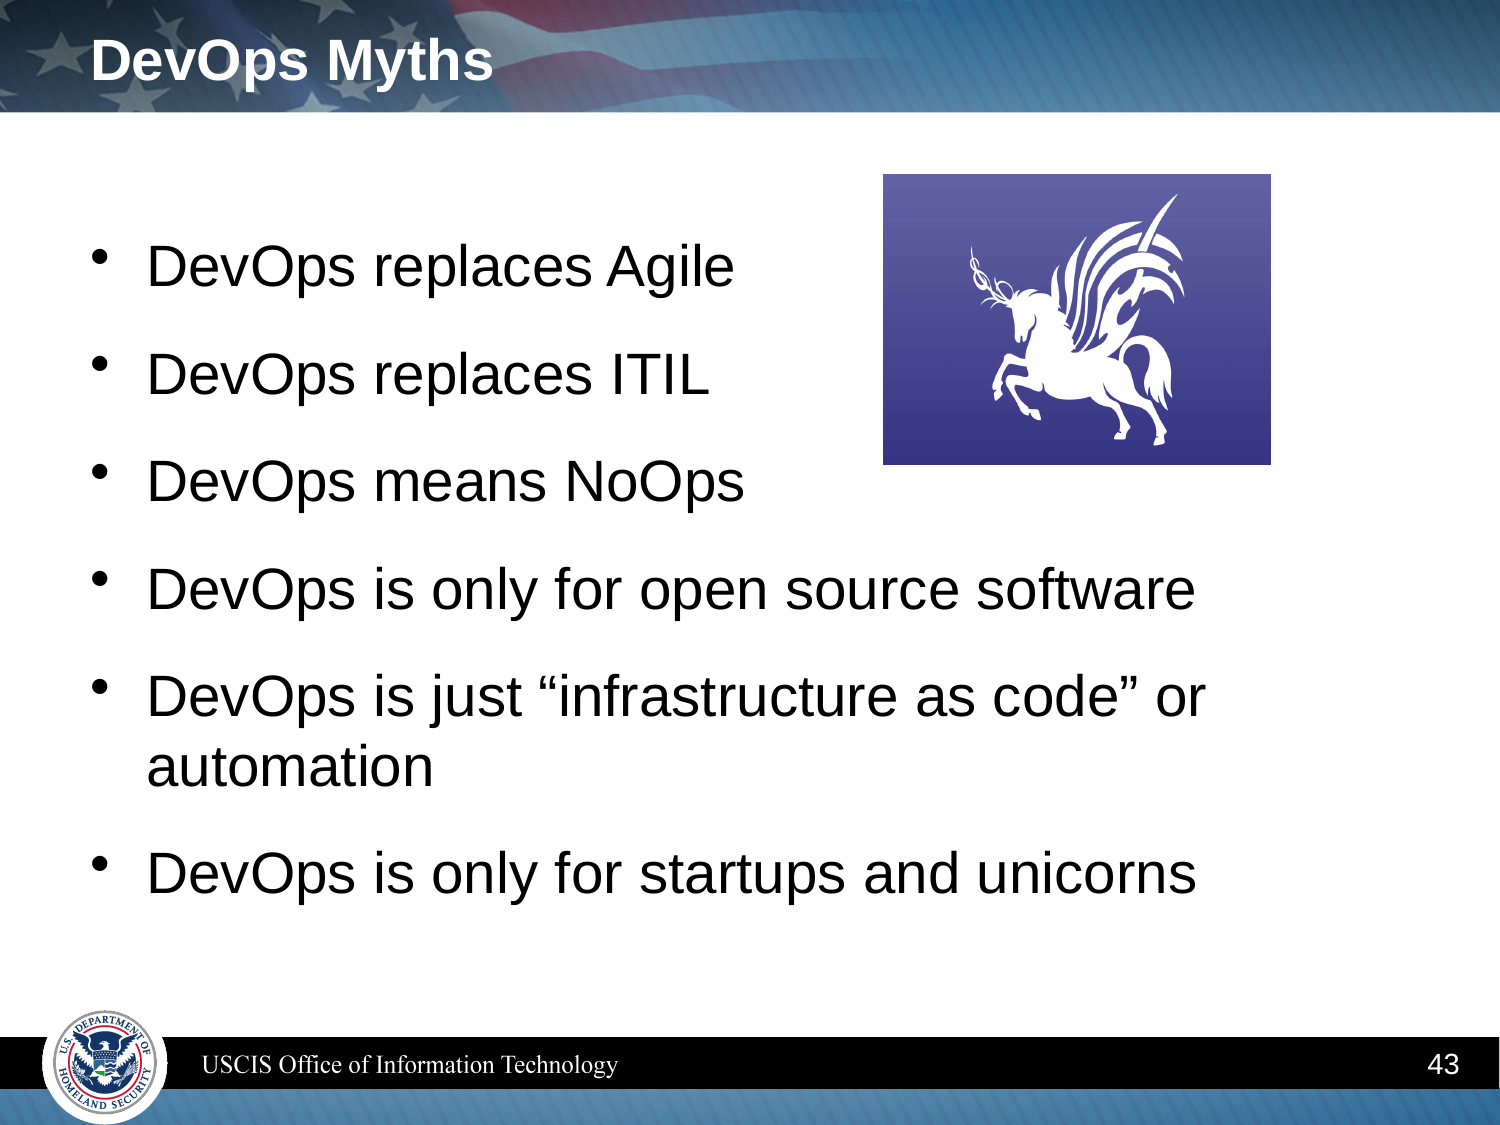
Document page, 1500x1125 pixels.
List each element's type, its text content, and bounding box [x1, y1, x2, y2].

picture [0, 1000, 1500, 1125]
list DevOps replaces Agile DevOps replaces ITIL DevOps means NoOps DevOps is only for open source software DevOps is just “infrastructure as code” or automation DevOps is only for startups and unicorns [75, 220, 1425, 964]
title DevOps Myths [75, 0, 1425, 106]
picture [0, 0, 1500, 112]
picture [882, 174, 1271, 465]
slide_number 43 [1227, 1037, 1475, 1090]
